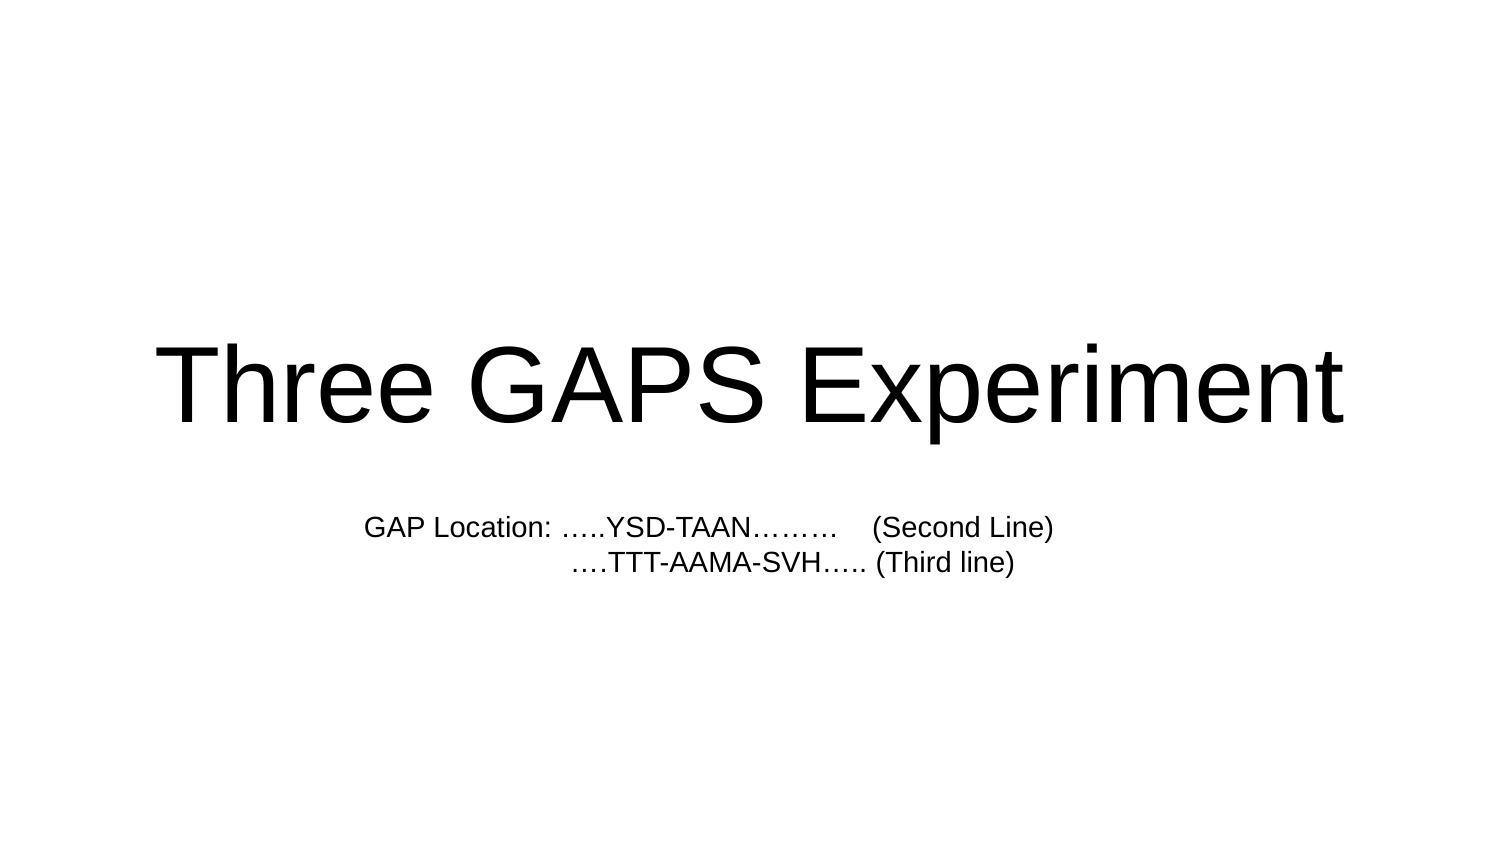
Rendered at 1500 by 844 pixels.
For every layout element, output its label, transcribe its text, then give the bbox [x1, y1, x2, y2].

title Three GAPS Experiment [51, 122, 1449, 459]
text_box GAP Location: …..YSD-TAAN……… (Second Line) ….TTT-AAMA-SVH….. (Third line) [349, 493, 1233, 594]
